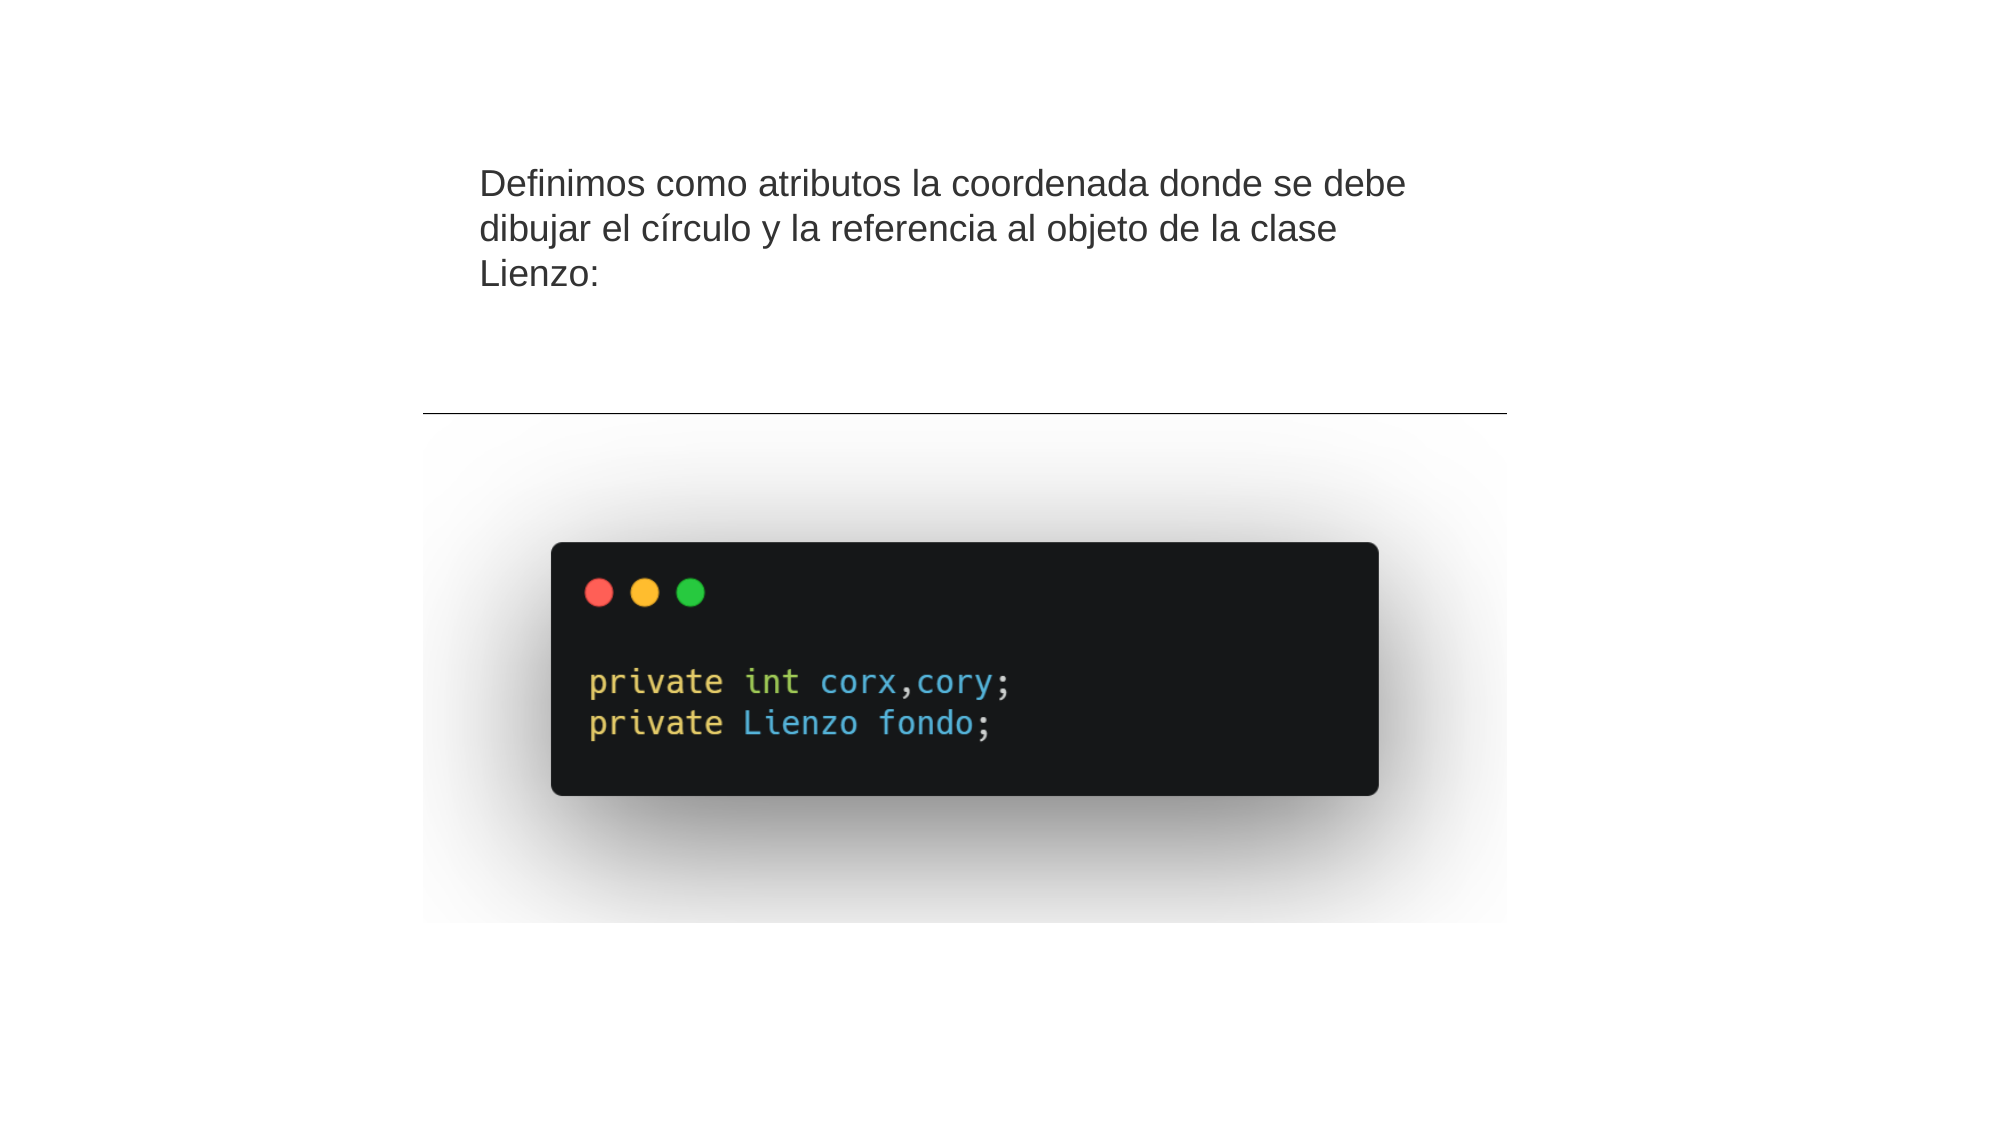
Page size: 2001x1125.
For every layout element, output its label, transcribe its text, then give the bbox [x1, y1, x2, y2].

text_box Definimos como atributos la coordenada donde se debe dibujar el círculo y la referencia al objeto de la clase Lienzo: [464, 151, 1465, 302]
picture [423, 412, 1507, 923]
